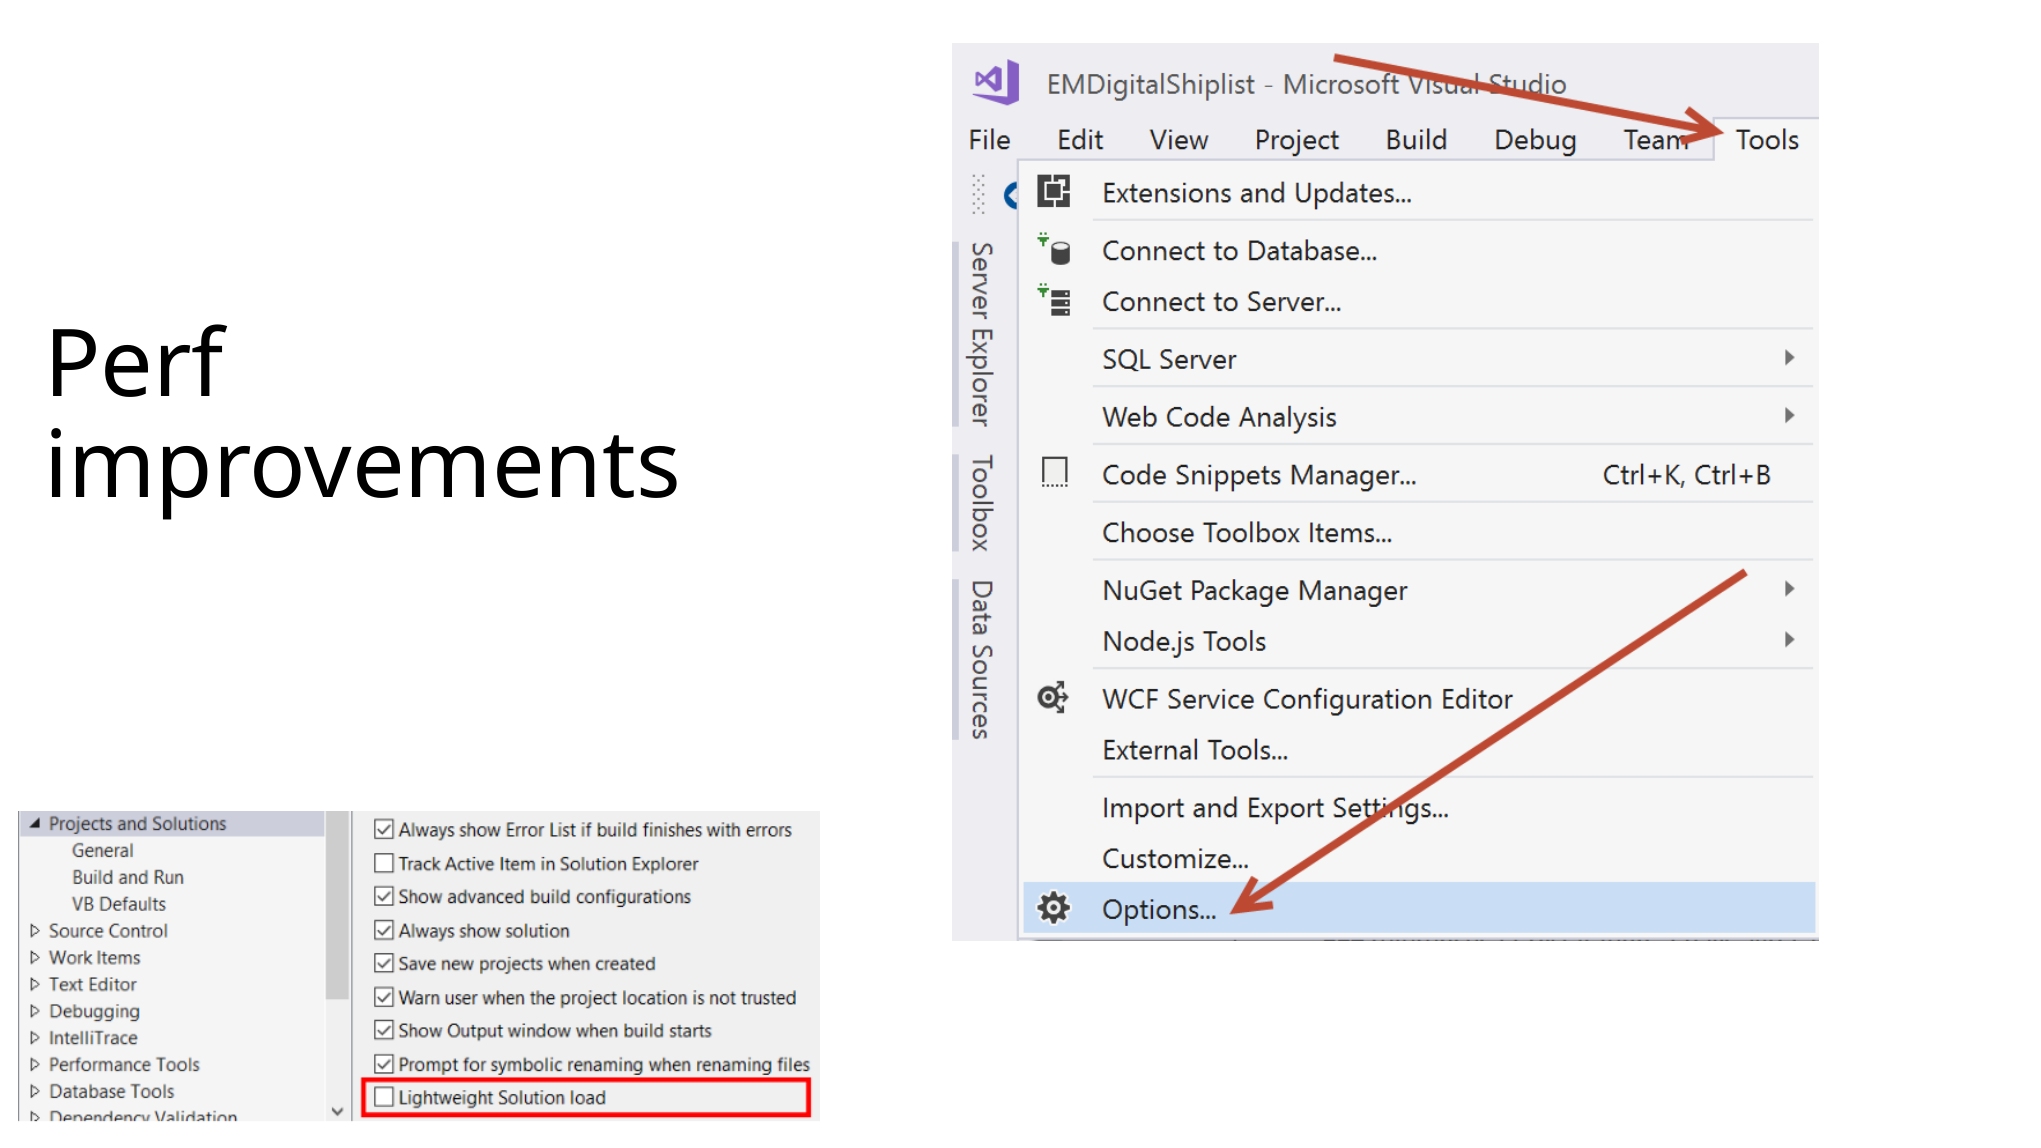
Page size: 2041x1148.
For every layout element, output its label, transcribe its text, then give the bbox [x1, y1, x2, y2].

title Perf improvements [29, 305, 140, 528]
picture [952, 43, 1819, 941]
list [140, 305, 1900, 1034]
picture [18, 811, 820, 1125]
